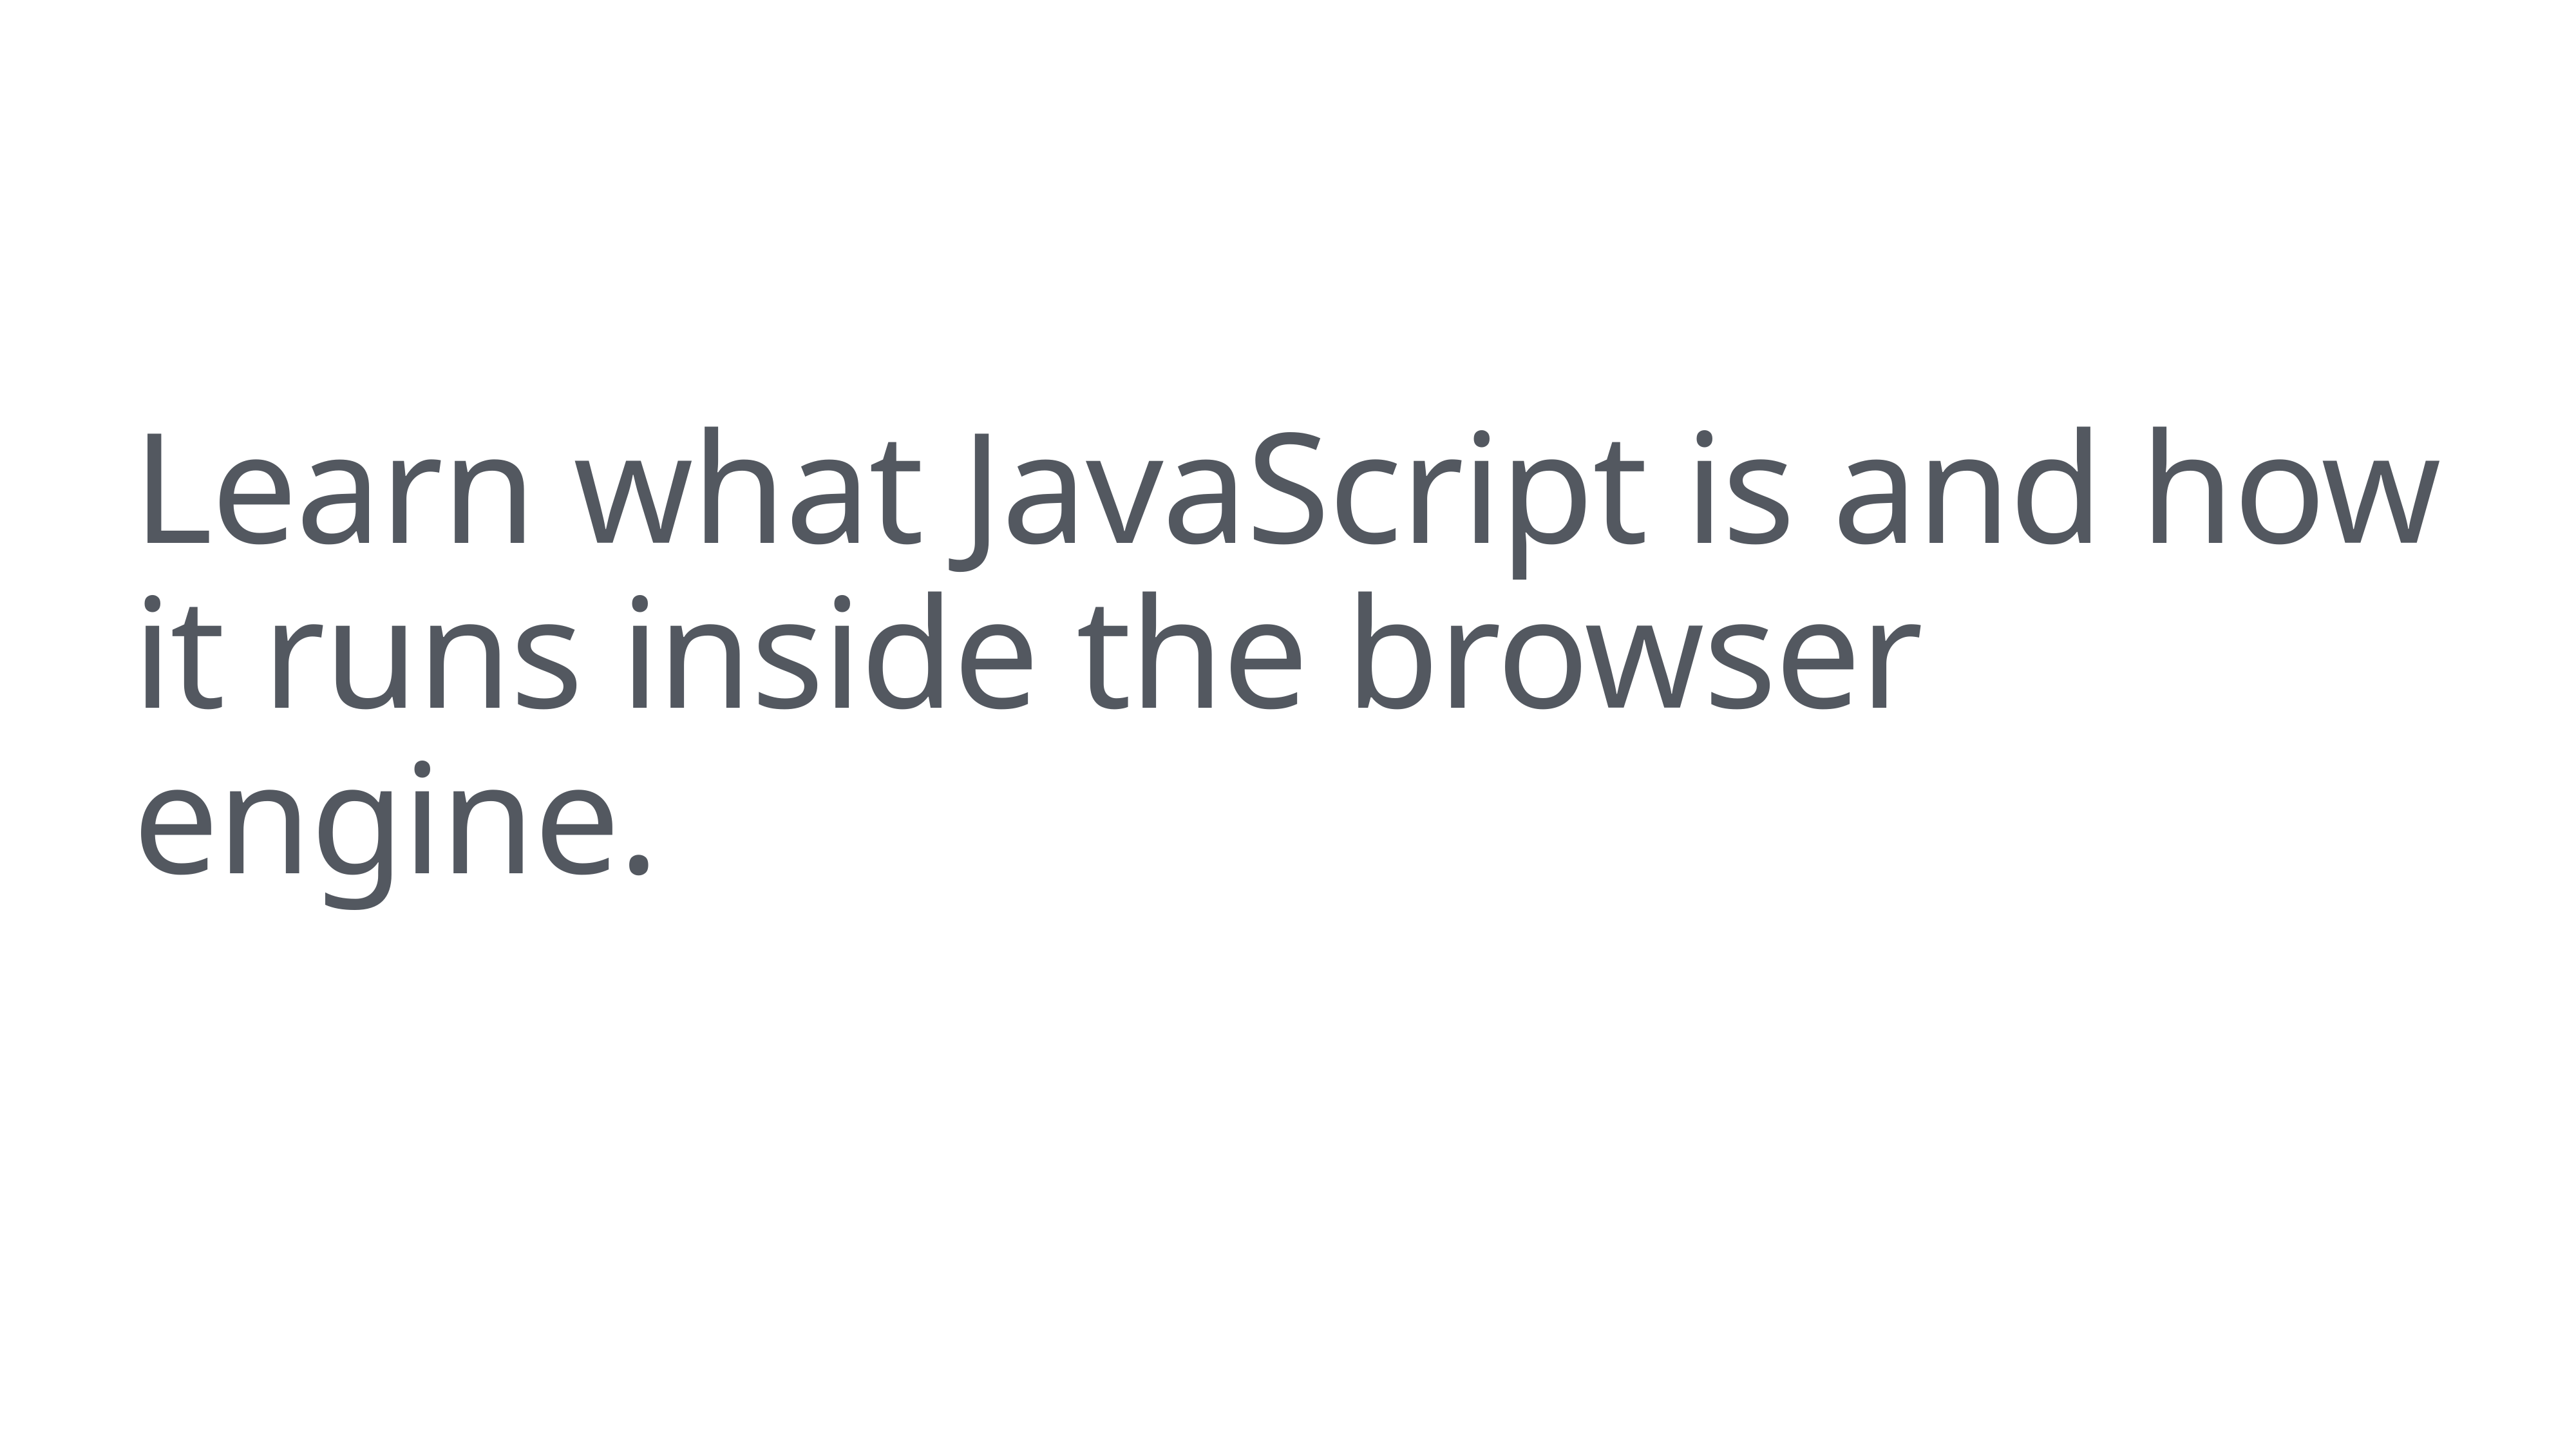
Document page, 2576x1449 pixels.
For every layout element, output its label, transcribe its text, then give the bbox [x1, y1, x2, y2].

title Learn what JavaScript is and how it runs inside the browser engine. [127, 413, 2449, 905]
